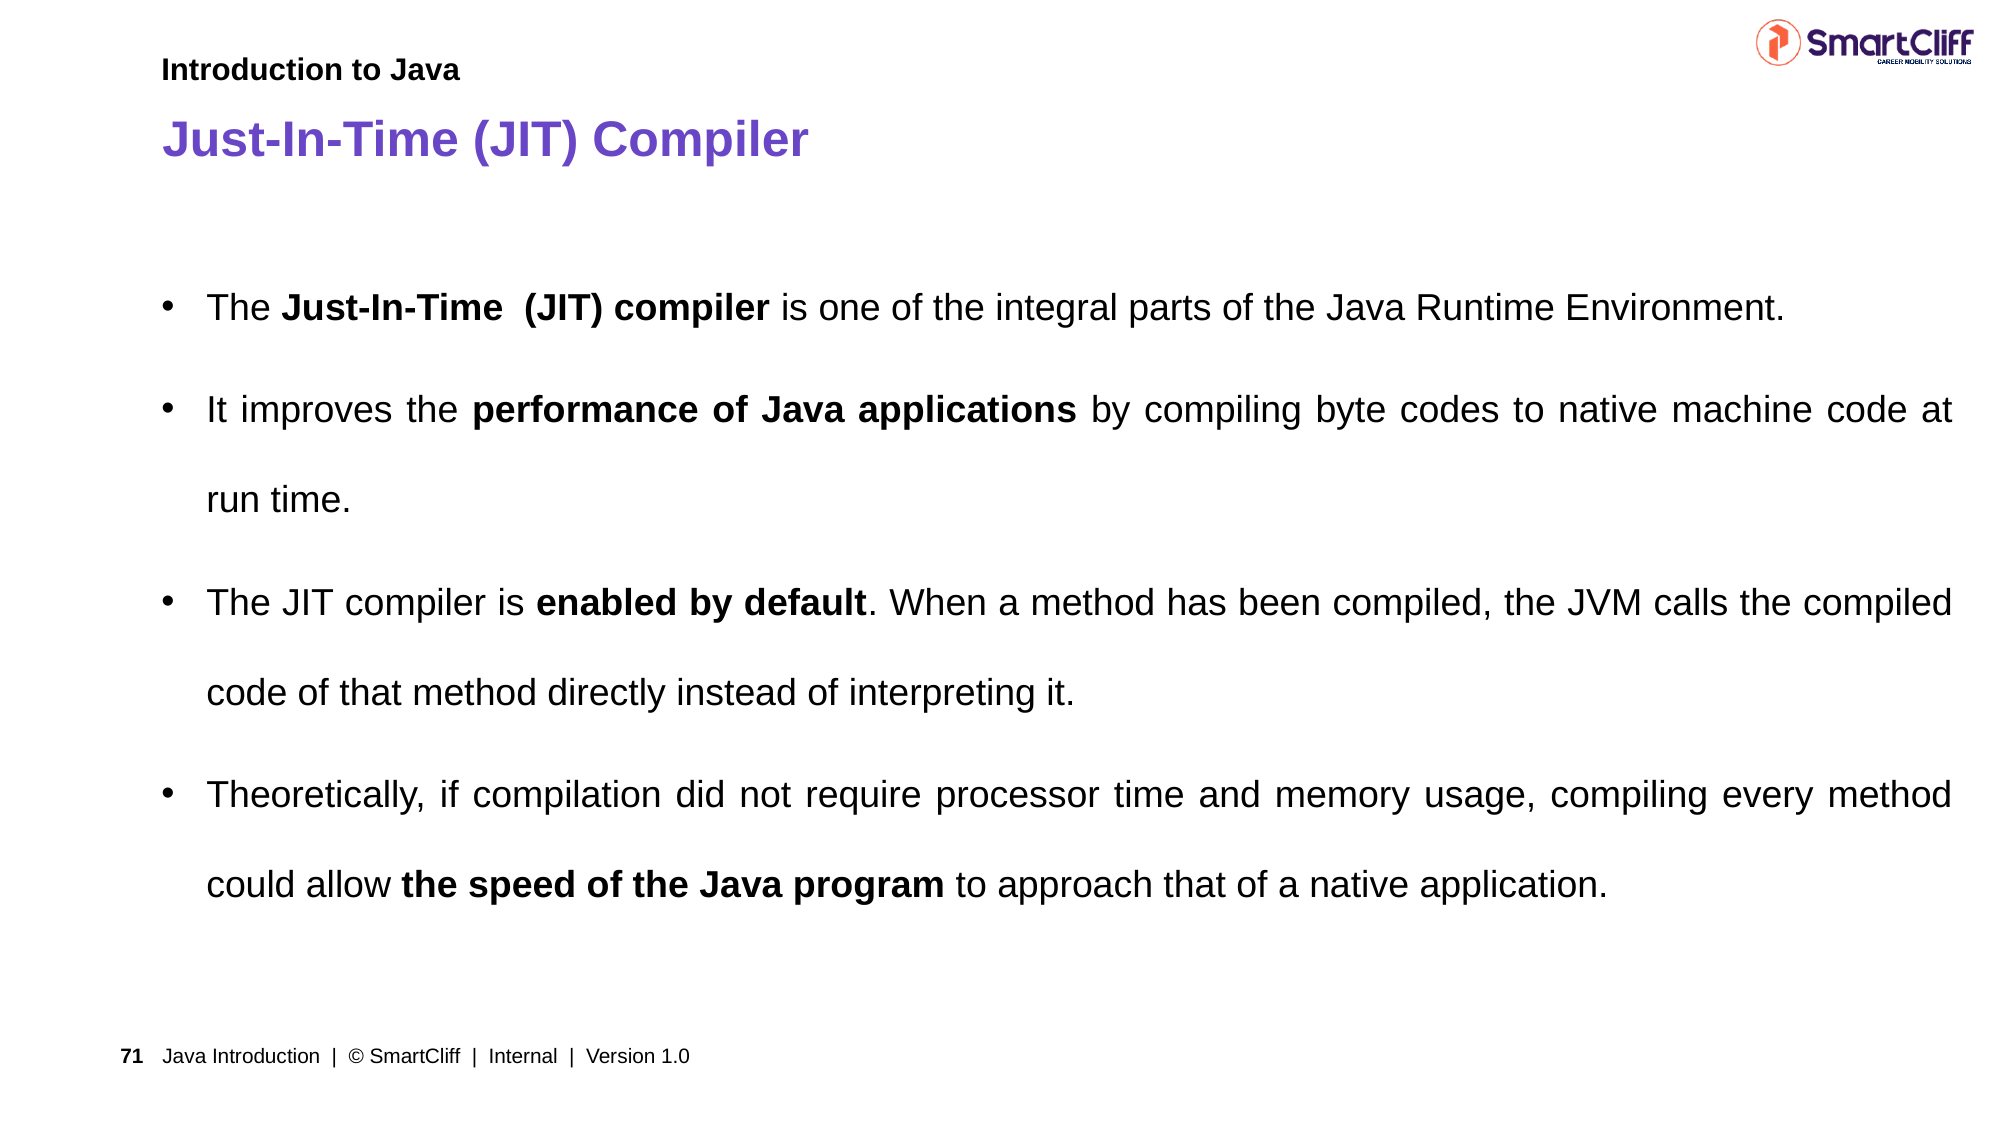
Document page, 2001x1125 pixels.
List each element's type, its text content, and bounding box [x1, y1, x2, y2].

title Just-In-Time (JIT) Compiler [162, 105, 1954, 169]
list The Just-In-Time (JIT) compiler is one of the integral parts of the Java Runtime Environment. It improves the performance of Java applications by compiling byte codes to native machine code at run time. The JIT compiler is enabled by default. When a method has been compiled, the JVM calls the compiled code of that method directly instead of interpreting it. Theoretically, if compilation did not require processor time and memory usage, compiling every method could allow the speed of the Java program to approach that of a native application. [161, 237, 1953, 1019]
picture [1750, 13, 1980, 73]
list Introduction to Java [161, 48, 1953, 110]
slide_number 71 [63, 1032, 162, 1079]
footer Java Introduction | © SmartCliff | Internal | Version 1.0 [162, 1032, 1567, 1079]
